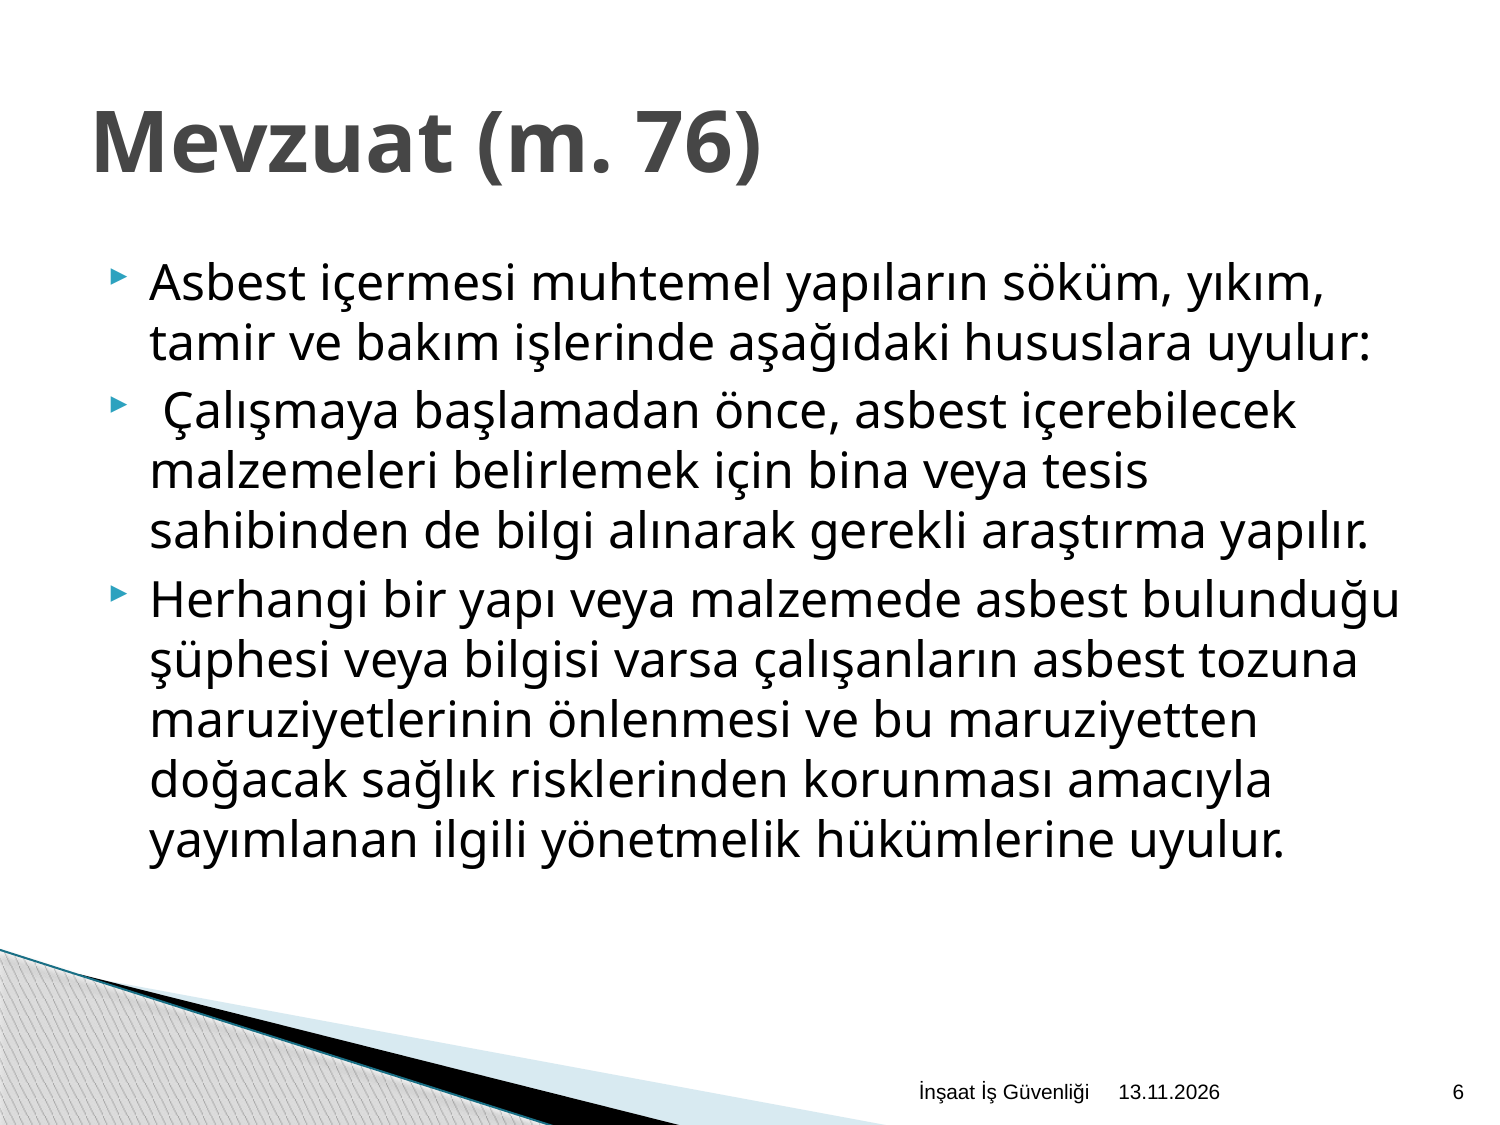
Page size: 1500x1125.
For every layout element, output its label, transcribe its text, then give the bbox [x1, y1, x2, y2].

slide_number 6 [1362, 1051, 1479, 1112]
title Mevzuat (m. 76) [75, 45, 1425, 233]
footer İnşaat İş Güvenliği [718, 1051, 1105, 1112]
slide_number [1105, 1051, 1362, 1112]
list Asbest içermesi muhtemel yapıların söküm, yıkım, tamir ve bakım işlerinde aşağıdaki hususlara uyulur: Çalışmaya başlamadan önce, asbest içerebilecek malzemeleri belirlemek için bina veya tesis sahibinden de bilgi alınarak gerekli araştırma yapılır. Herhangi bir yapı veya malzemede asbest bulunduğu şüphesi veya bilgisi varsa çalışanların asbest tozuna maruziyetlerinin önlenmesi ve bu maruziyetten doğacak sağlık risklerinden korunması amacıyla yayımlanan ilgili yönetmelik hükümlerine uyulur. [74, 242, 1426, 986]
